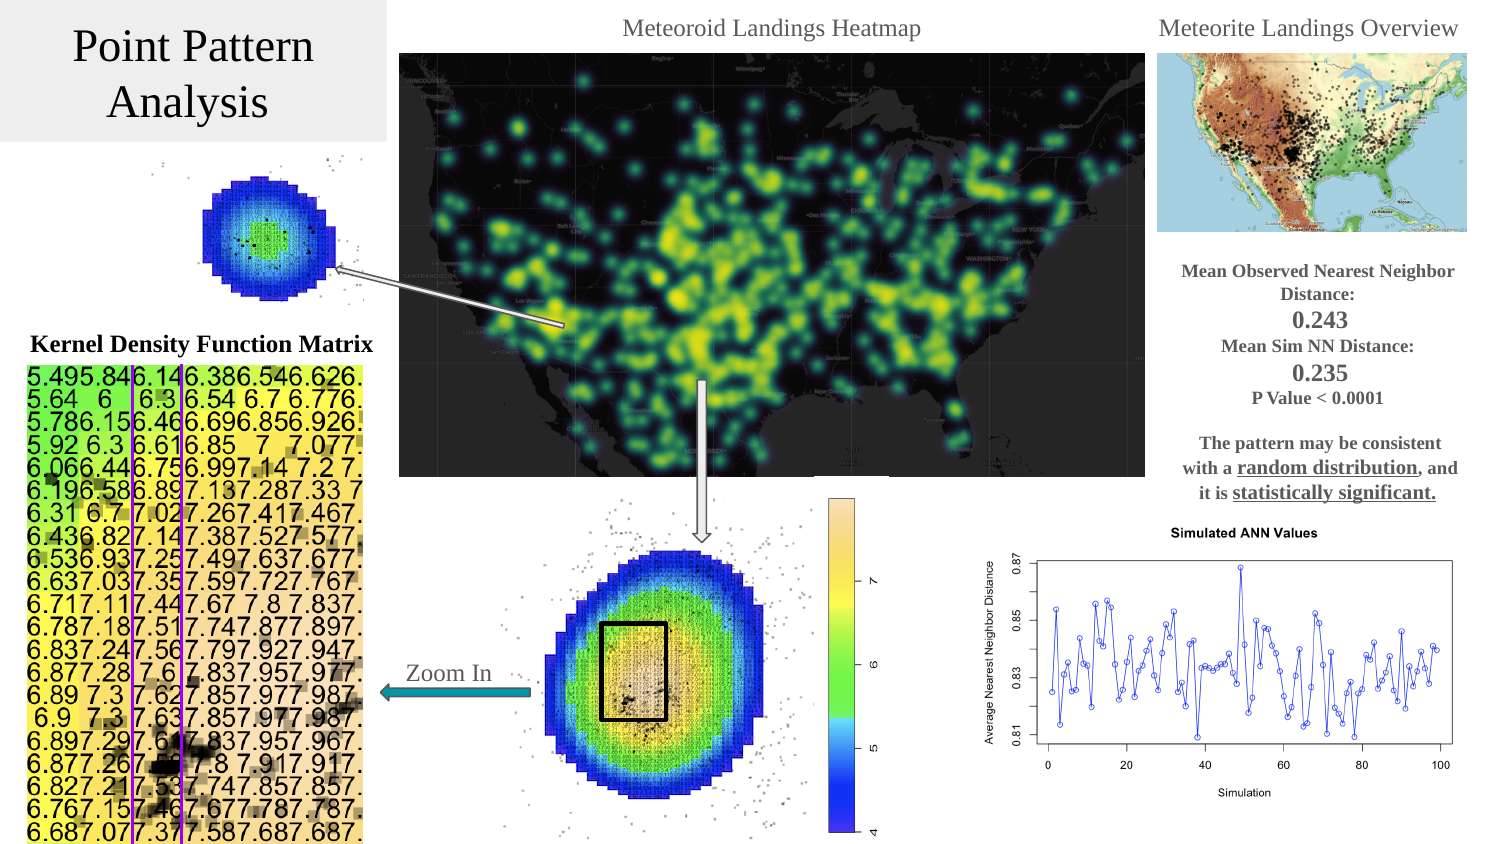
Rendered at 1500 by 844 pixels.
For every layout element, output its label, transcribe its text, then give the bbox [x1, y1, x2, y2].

text_box Meteoroid Landings Heatmap [428, 8, 1116, 45]
picture [27, 364, 132, 844]
title Point Pattern Analysis [0, 0, 387, 142]
text_box [380, 689, 492, 701]
picture [147, 155, 365, 306]
text_box Zoom In [368, 652, 492, 689]
picture [399, 53, 1145, 844]
text_box Mean Observed Nearest Neighbor Distance: 0.243 Mean Sim NN Distance: 0.235 P Value < 0.0001 The pattern may be consistent with a random distribution, and it is statistically significant. [1165, 246, 1475, 516]
text_box [369, 274, 394, 286]
picture [182, 364, 363, 844]
picture [976, 515, 1467, 806]
picture [134, 364, 181, 844]
picture [1157, 53, 1467, 232]
text_box Kernel Density Function Matrix [14, 324, 390, 361]
text_box [697, 486, 707, 496]
text_box Meteorite Landings Overview [1121, 8, 1497, 45]
